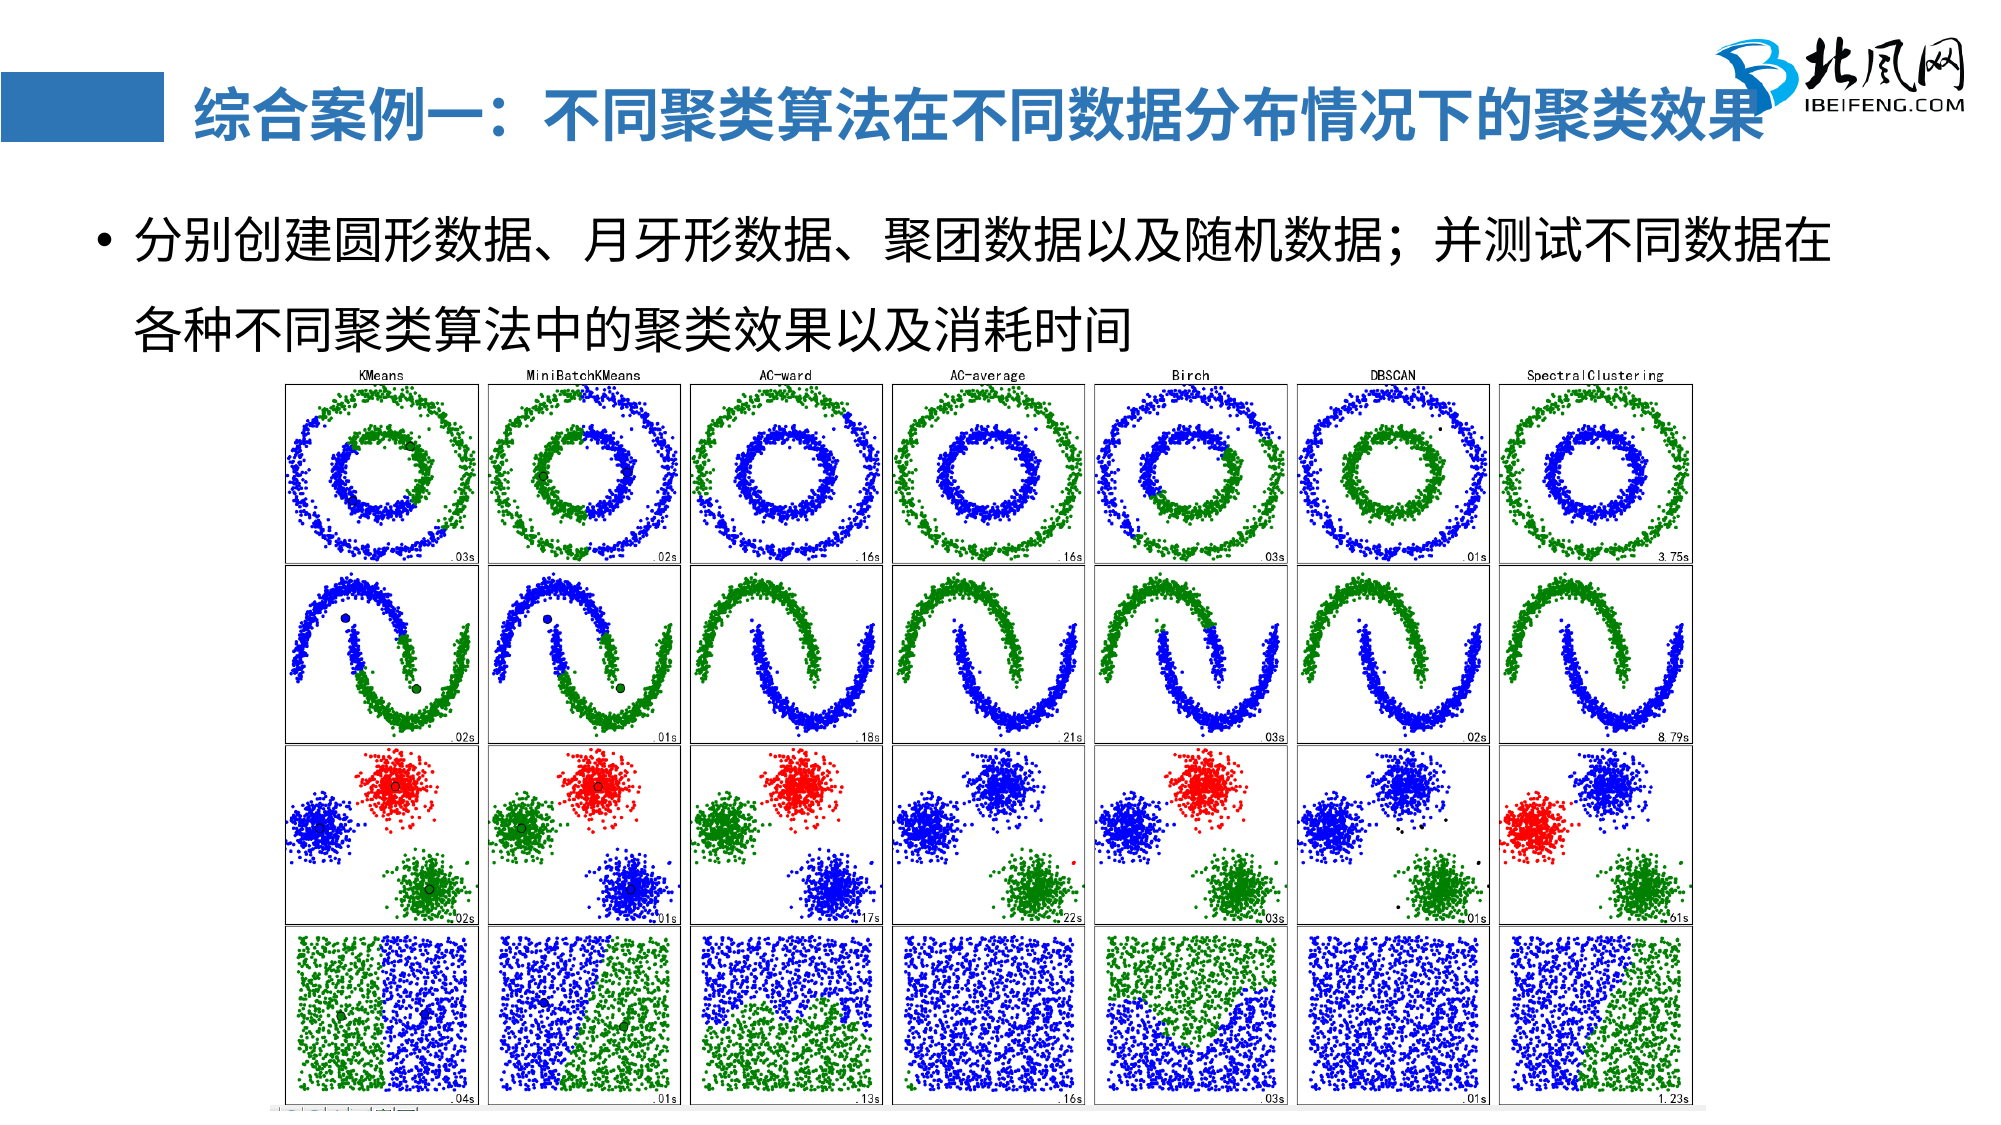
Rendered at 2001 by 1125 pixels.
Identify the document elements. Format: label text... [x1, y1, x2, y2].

picture [1904, 27, 1974, 119]
picture [270, 360, 1706, 1111]
title 综合案例一：不同聚类算法在不同数据分布情况下的聚类效果 [178, 27, 1904, 208]
list 分别创建圆形数据、月牙形数据、聚团数据以及随机数据；并测试不同数据在各种不同聚类算法中的聚类效果以及消耗时间 [80, 171, 1863, 1014]
